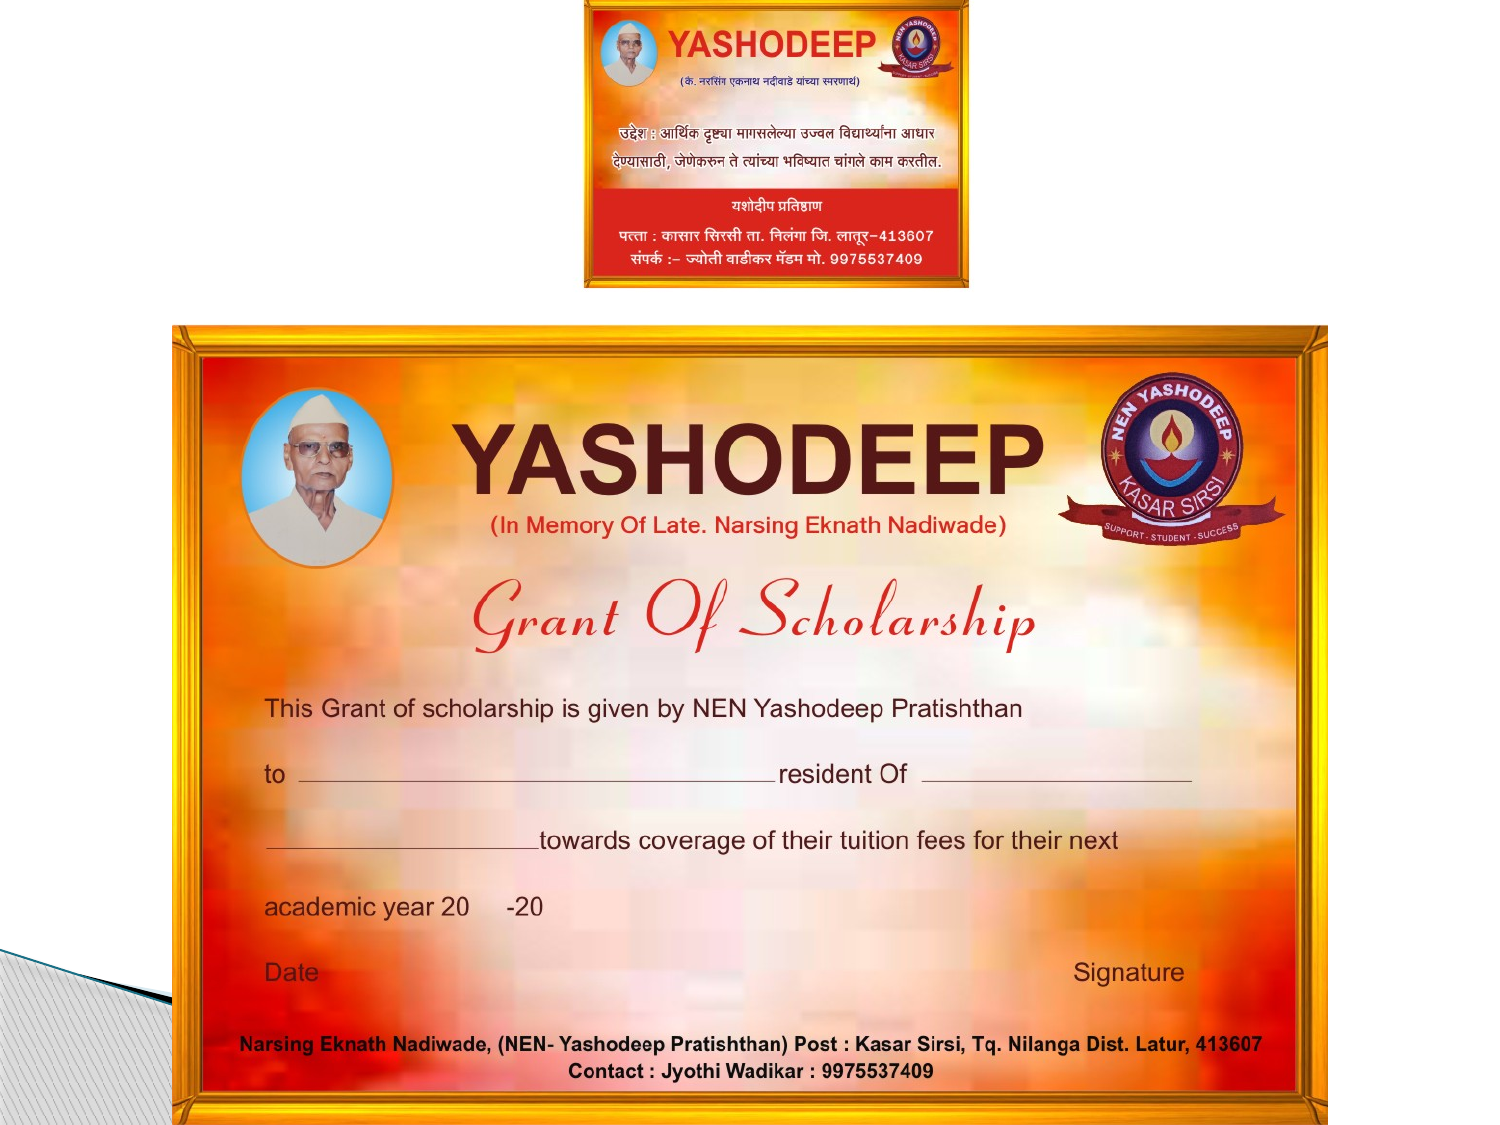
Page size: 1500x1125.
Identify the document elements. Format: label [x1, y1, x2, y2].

picture [172, 0, 1328, 1125]
